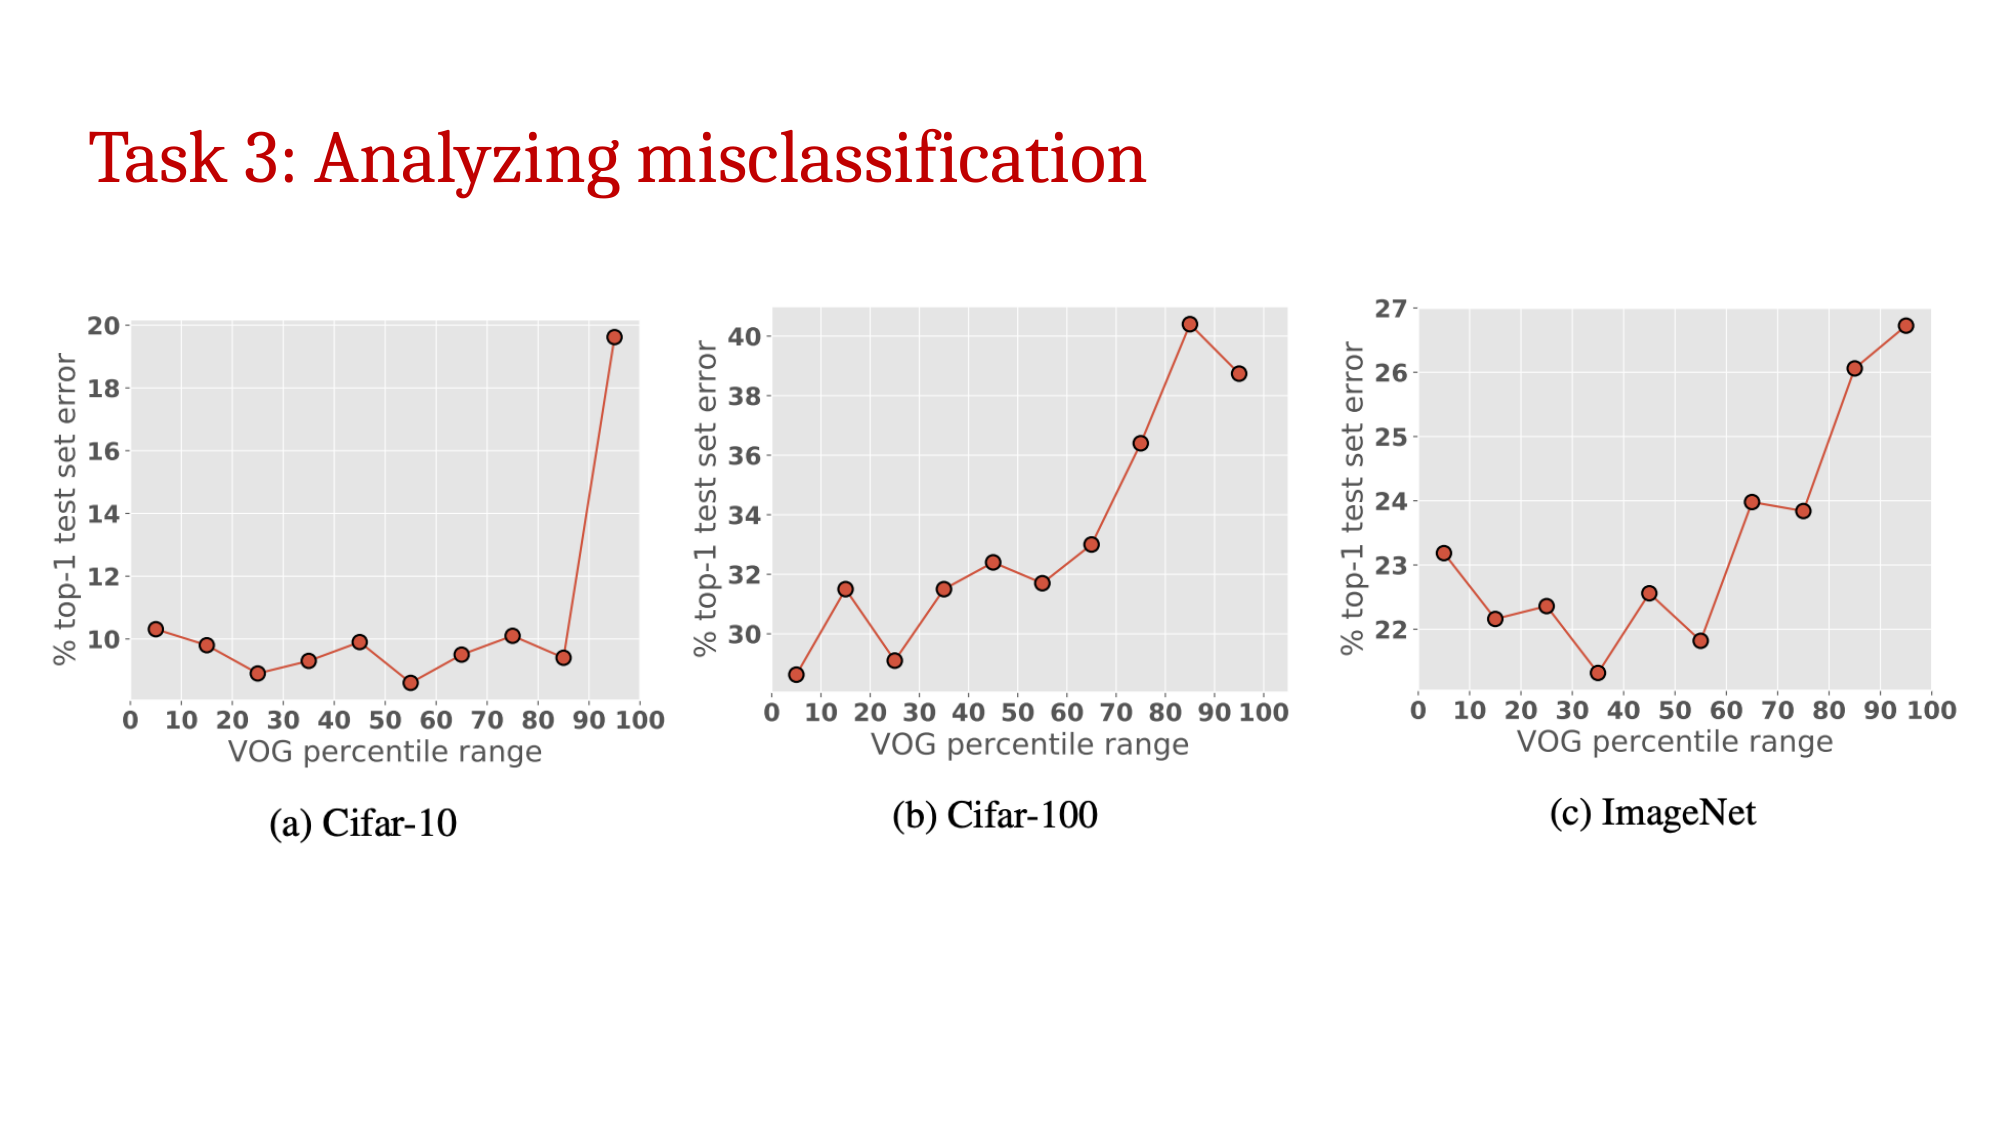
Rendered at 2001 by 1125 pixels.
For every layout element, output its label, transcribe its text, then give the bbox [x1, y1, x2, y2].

picture [1320, 282, 1968, 842]
title Task 3: Analyzing misclassification [68, 97, 1932, 223]
picture [39, 286, 1317, 858]
